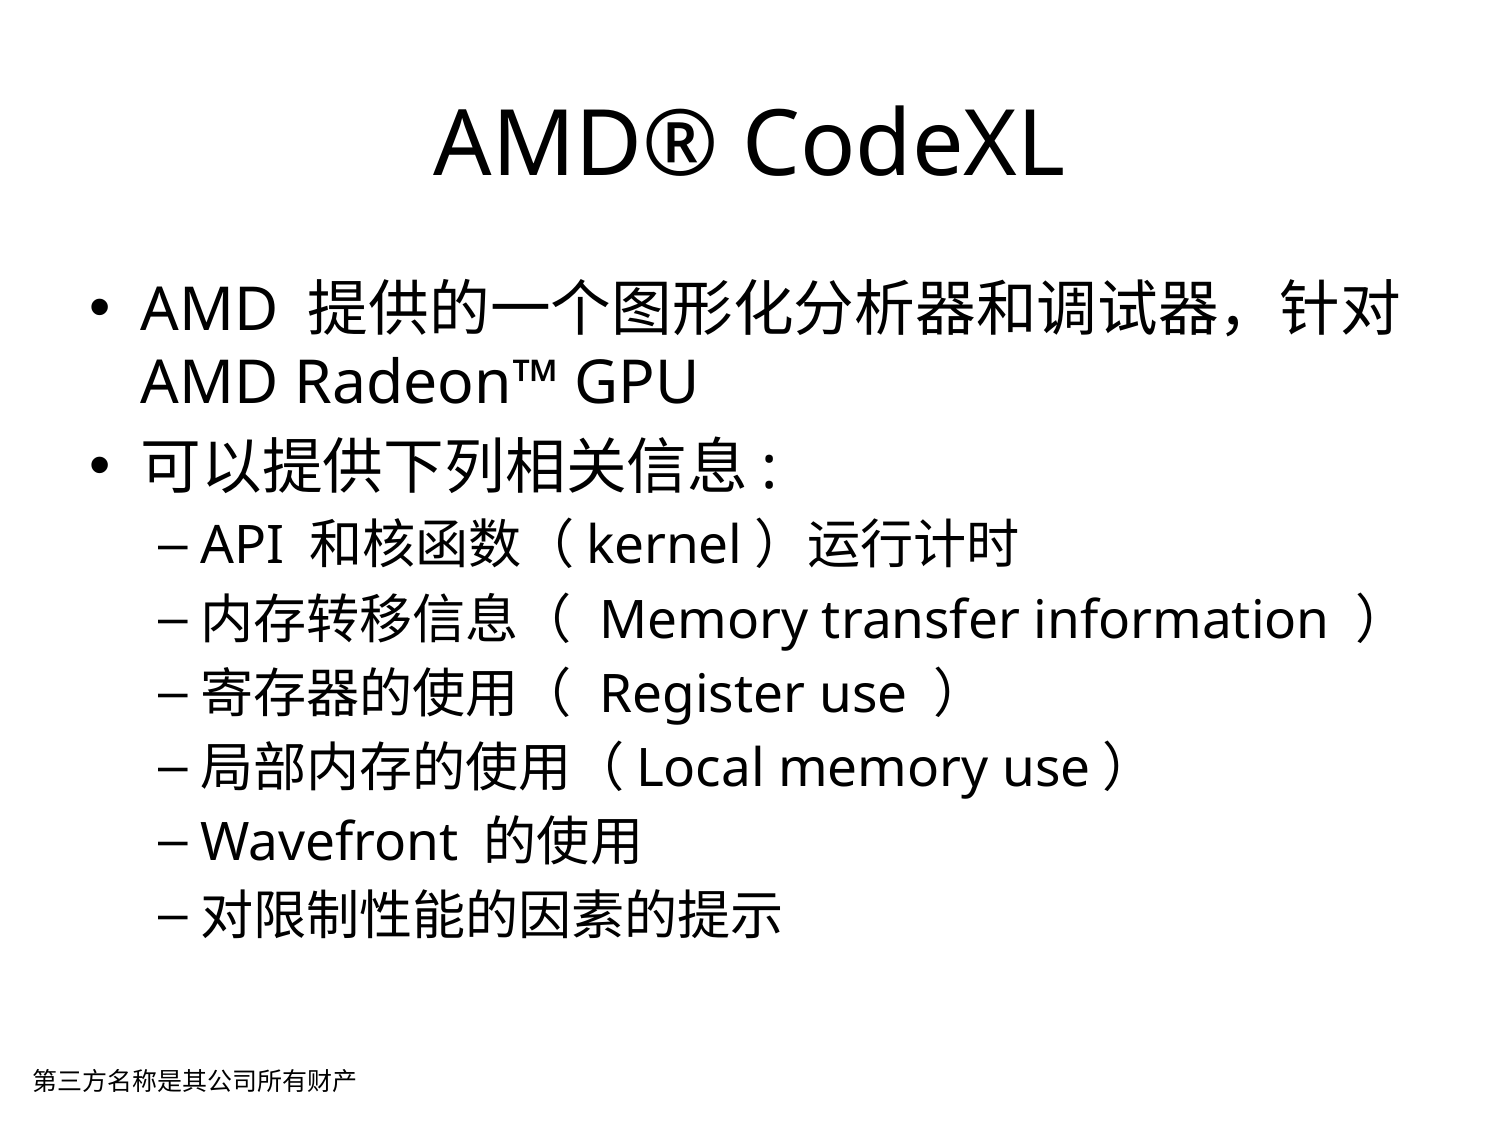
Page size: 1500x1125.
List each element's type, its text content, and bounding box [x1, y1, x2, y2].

text_box AMD 提供的一个图形化分析器和调试器，针对 AMD Radeon™ GPU 可以提供下列相关信息: API 和核函数（kernel）运行计时 内存转移信息（ Memory transfer information ） 寄存器的使用（ Register use ） 局部内存的使用（Local memory use） Wavefront 的使用 对限制性能的因素的提示 [74, 262, 1425, 1005]
text_box AMD® CodeXL [74, 45, 1425, 233]
text_box 第三方名称是其公司所有财产 [17, 1058, 815, 1125]
